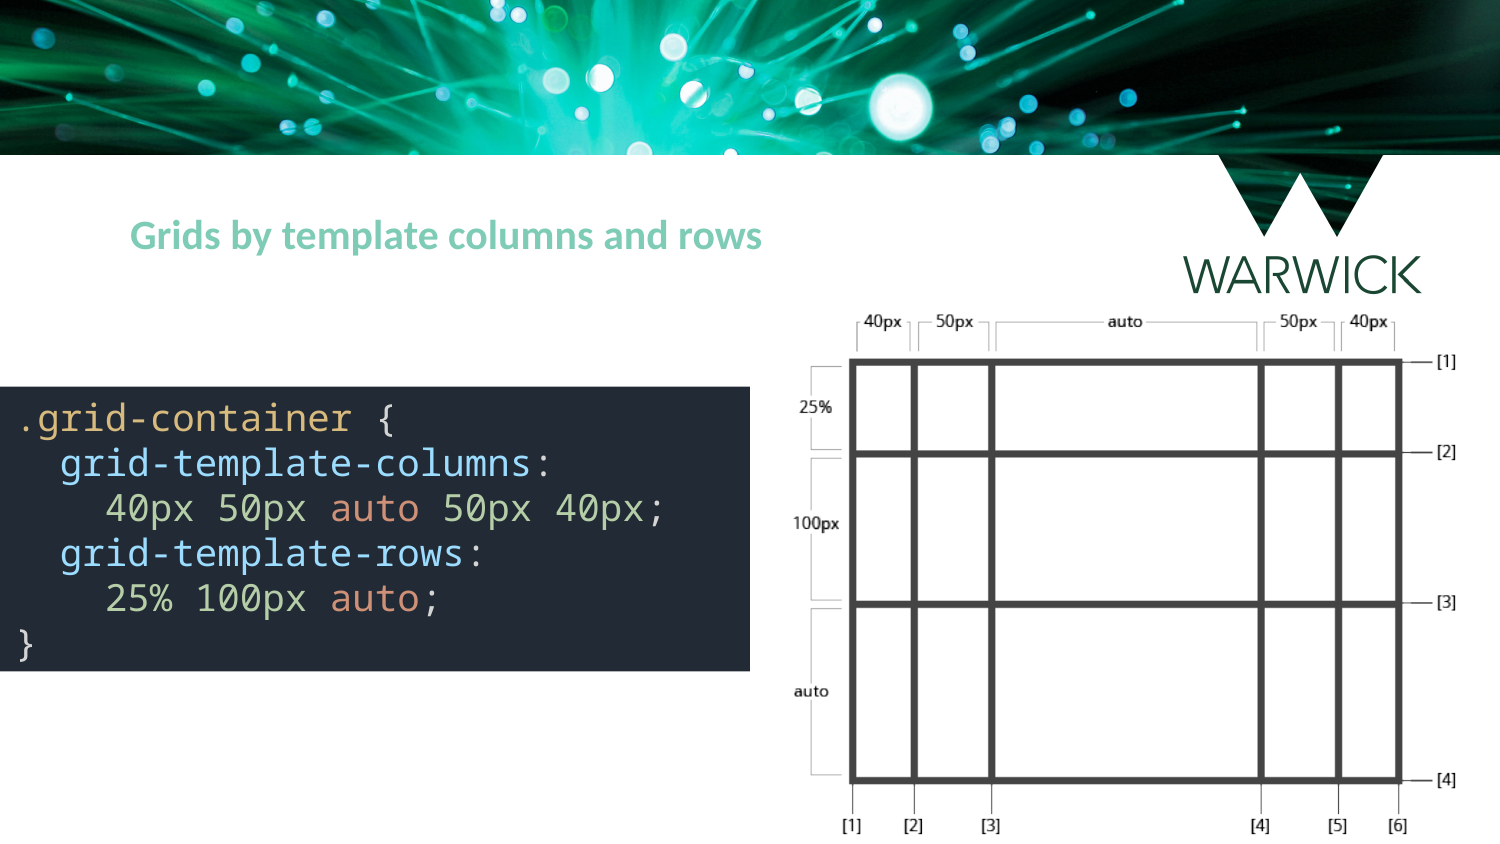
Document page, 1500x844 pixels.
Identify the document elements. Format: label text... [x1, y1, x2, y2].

list Grids by template columns and rows [115, 206, 941, 270]
picture [0, 0, 1500, 844]
text_box .grid-container { grid-template-columns: 40px 50px auto 50px 40px; grid-template-rows: 25% 100px auto; } [0, 386, 750, 672]
